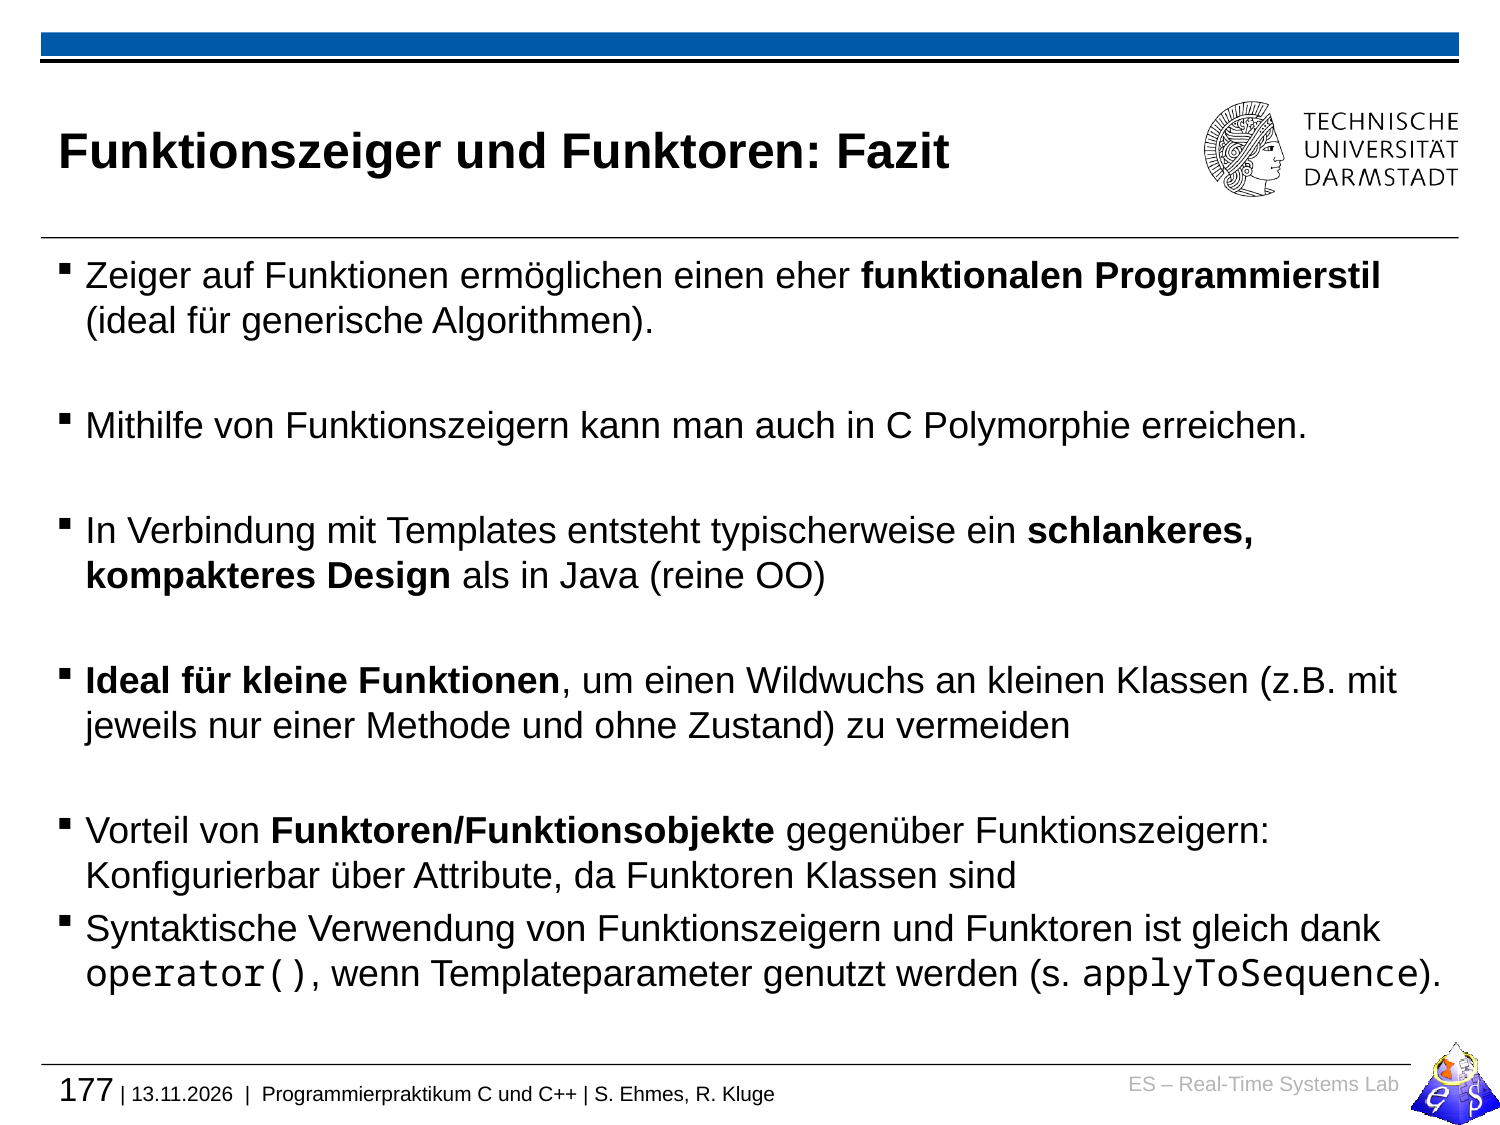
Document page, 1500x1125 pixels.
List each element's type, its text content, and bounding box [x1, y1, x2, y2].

list Zeiger auf Funktionen ermöglichen einen eher funktionalen Programmierstil (ideal für generische Algorithmen). Mithilfe von Funktionszeigern kann man auch in C Polymorphie erreichen. In Verbindung mit Templates entsteht typischerweise ein schlankeres, kompakteres Design als in Java (reine OO) Ideal für kleine Funktionen, um einen Wildwuchs an kleinen Klassen (z.B. mit jeweils nur einer Methode und ohne Zustand) zu vermeiden Vorteil von Funktoren/Funktionsobjekte gegenüber Funktionszeigern: Konfigurierbar über Attribute, da Funktoren Klassen sind Syntaktische Verwendung von Funktionszeigern und Funktoren ist gleich dank operator(), wenn Templateparameter genutzt werden (s. applyToSequence). [41, 243, 1459, 1059]
picture [1411, 1041, 1500, 1125]
picture [1187, 84, 1483, 214]
title Funktionszeiger und Funktoren: Fazit [58, 80, 1187, 218]
